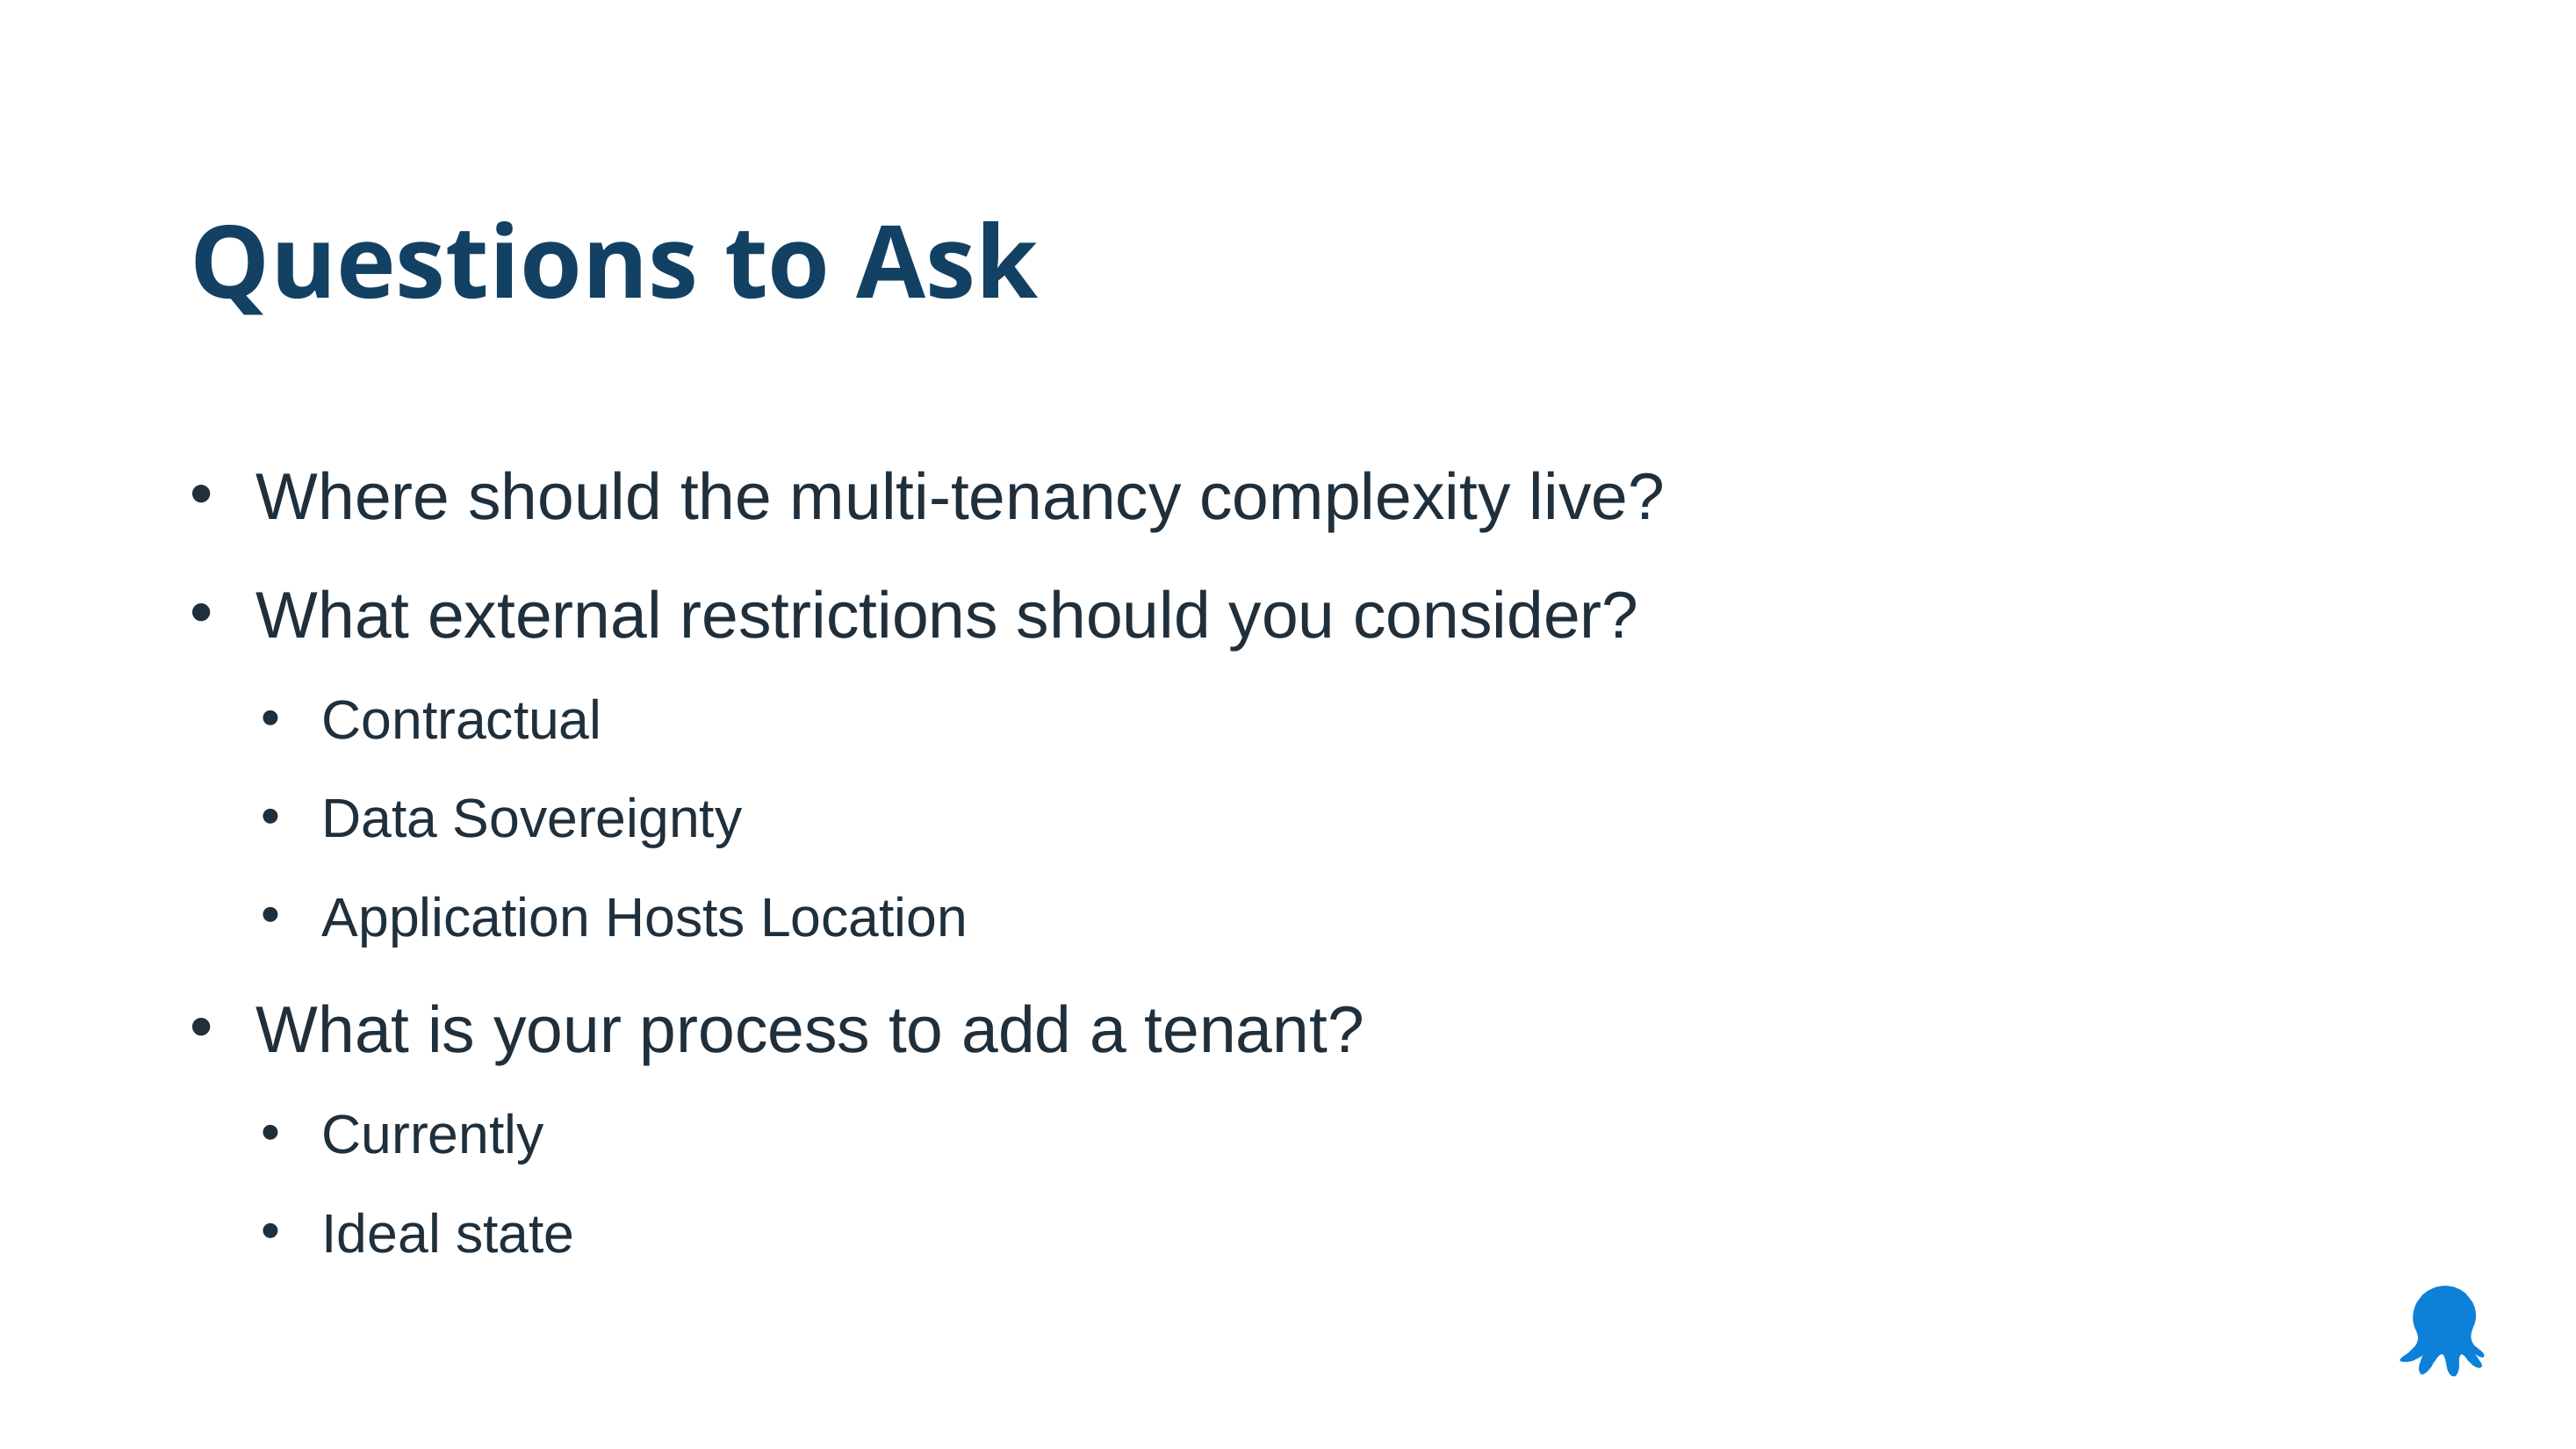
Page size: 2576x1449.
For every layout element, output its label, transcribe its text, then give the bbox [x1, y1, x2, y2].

list Where should the multi-tenancy complexity live? What external restrictions should you consider? Contractual Data Sovereignty Application Hosts Location What is your process to add a tenant? Currently Ideal state [176, 407, 2536, 1297]
picture [2399, 1297, 2493, 1377]
subtitle Questions to Ask [176, 173, 2393, 315]
